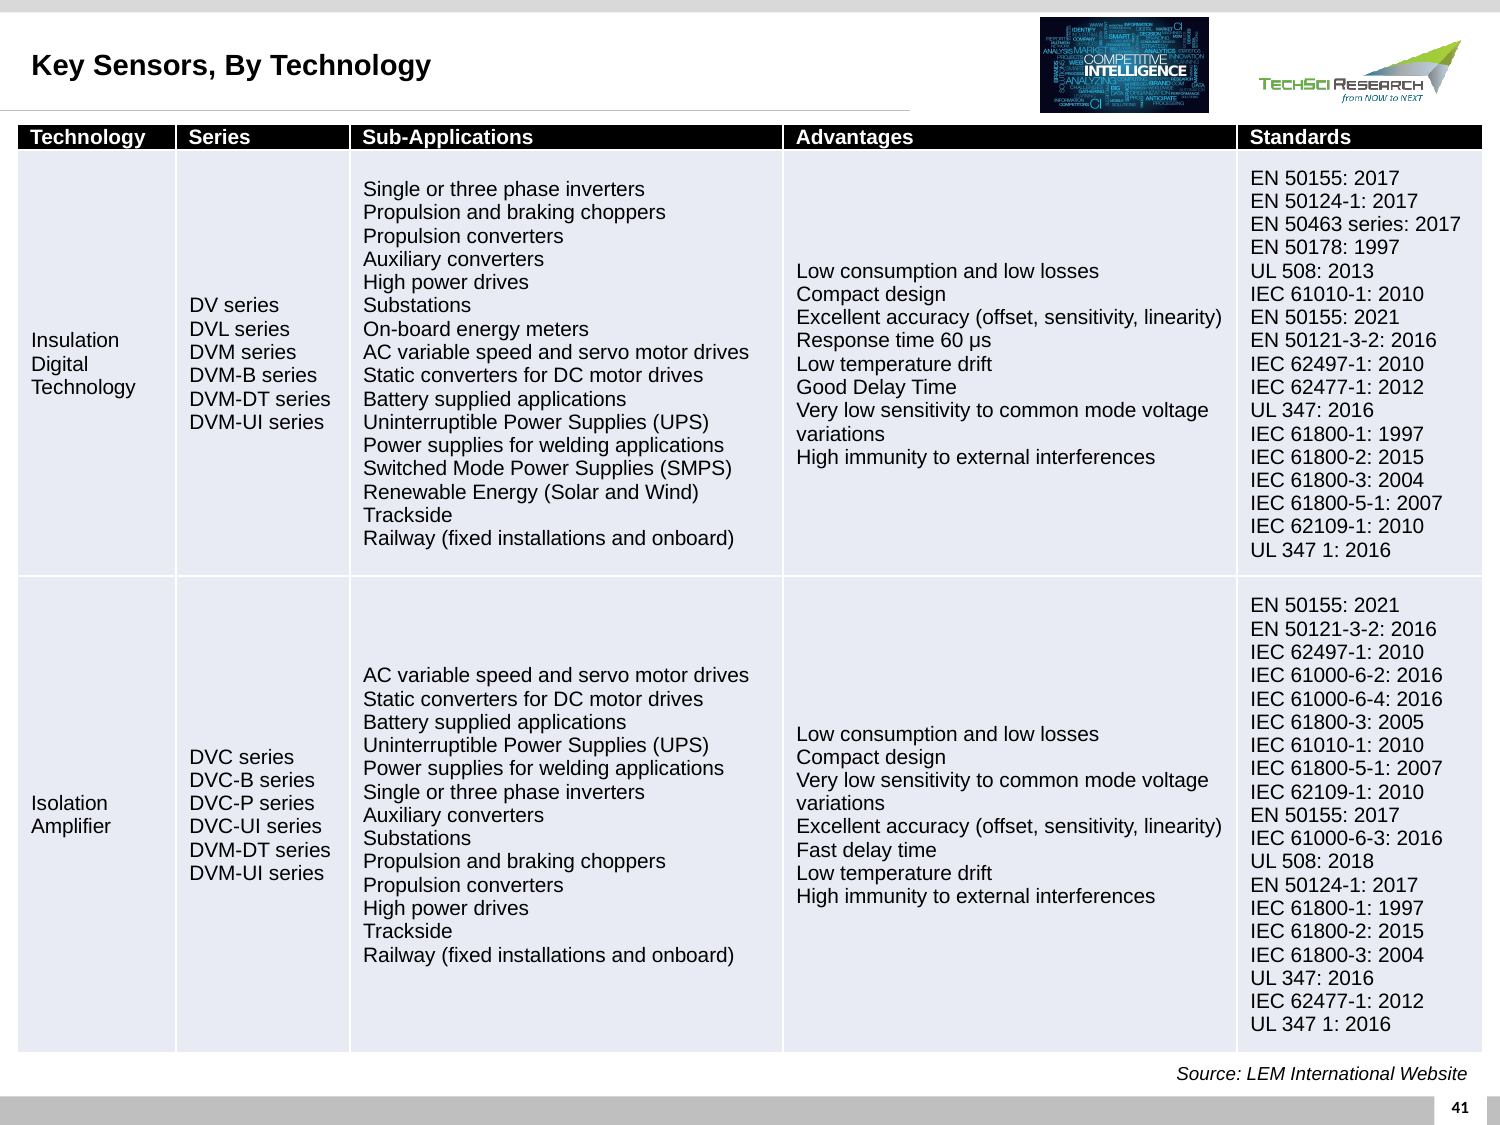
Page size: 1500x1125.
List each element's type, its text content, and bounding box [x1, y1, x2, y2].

table_header Technology [18, 125, 175, 149]
table_cell Low consumption and low losses Compact design Very low sensitivity to common mode voltage variations Excellent accuracy (offset, sensitivity, linearity) Fast delay time Low temperature drift High immunity to external interferences [784, 577, 1236, 1052]
table_header Standards [1238, 125, 1482, 149]
table_header Sub-Applications [351, 125, 782, 149]
table_cell AC variable speed and servo motor drives Static converters for DC motor drives Battery supplied applications Uninterruptible Power Supplies (UPS) Power supplies for welding applications Single or three phase inverters Auxiliary converters Substations Propulsion and braking choppers Propulsion converters High power drives Trackside Railway (fixed installations and onboard) [351, 577, 782, 1052]
table_cell EN 50155: 2021 EN 50121-3-2: 2016 IEC 62497-1: 2010 IEC 61000-6-2: 2016 IEC 61000-6-4: 2016 IEC 61800-3: 2005 IEC 61010-1: 2010 IEC 61800-5-1: 2007 IEC 62109-1: 2010 EN 50155: 2017 IEC 61000-6-3: 2016 UL 508: 2018 EN 50124-1: 2017 IEC 61800-1: 1997 IEC 61800-2: 2015 IEC 61800-3: 2004 UL 347: 2016 IEC 62477-1: 2012 UL 347 1: 2016 [1238, 577, 1482, 1052]
table_cell Insulation Digital Technology [18, 151, 175, 575]
picture [1257, 39, 1461, 104]
picture [1040, 17, 1209, 113]
table_cell Isolation Amplifier [18, 577, 175, 1052]
table_cell Low consumption and low losses Compact design Excellent accuracy (offset, sensitivity, linearity) Response time 60 μs Low temperature drift Good Delay Time Very low sensitivity to common mode voltage variations High immunity to external interferences [784, 151, 1236, 575]
table_cell DV series DVL series DVM series DVM-B series DVM-DT series DVM-UI series [177, 151, 349, 575]
table_header Advantages [784, 125, 1236, 149]
table_cell Single or three phase inverters Propulsion and braking choppers Propulsion converters Auxiliary converters High power drives Substations On-board energy meters AC variable speed and servo motor drives Static converters for DC motor drives Battery supplied applications Uninterruptible Power Supplies (UPS) Power supplies for welding applications Switched Mode Power Supplies (SMPS) Renewable Energy (Solar and Wind) Trackside Railway (fixed installations and onboard) [351, 151, 782, 575]
text_box Source: LEM International Website [909, 1053, 1483, 1092]
list Key Sensors, By Technology [16, 37, 930, 94]
table_cell DVC series DVC-B series DVC-P series DVC-UI series DVM-DT series DVM-UI series [177, 577, 349, 1052]
table_cell EN 50155: 2017 EN 50124-1: 2017 EN 50463 series: 2017 EN 50178: 1997 UL 508: 2013 IEC 61010-1: 2010 EN 50155: 2021 EN 50121-3-2: 2016 IEC 62497-1: 2010 IEC 62477-1: 2012 UL 347: 2016 IEC 61800-1: 1997 IEC 61800-2: 2015 IEC 61800-3: 2004 IEC 61800-5-1: 2007 IEC 62109-1: 2010 UL 347 1: 2016 [1238, 151, 1482, 575]
table_header Series [177, 125, 349, 149]
